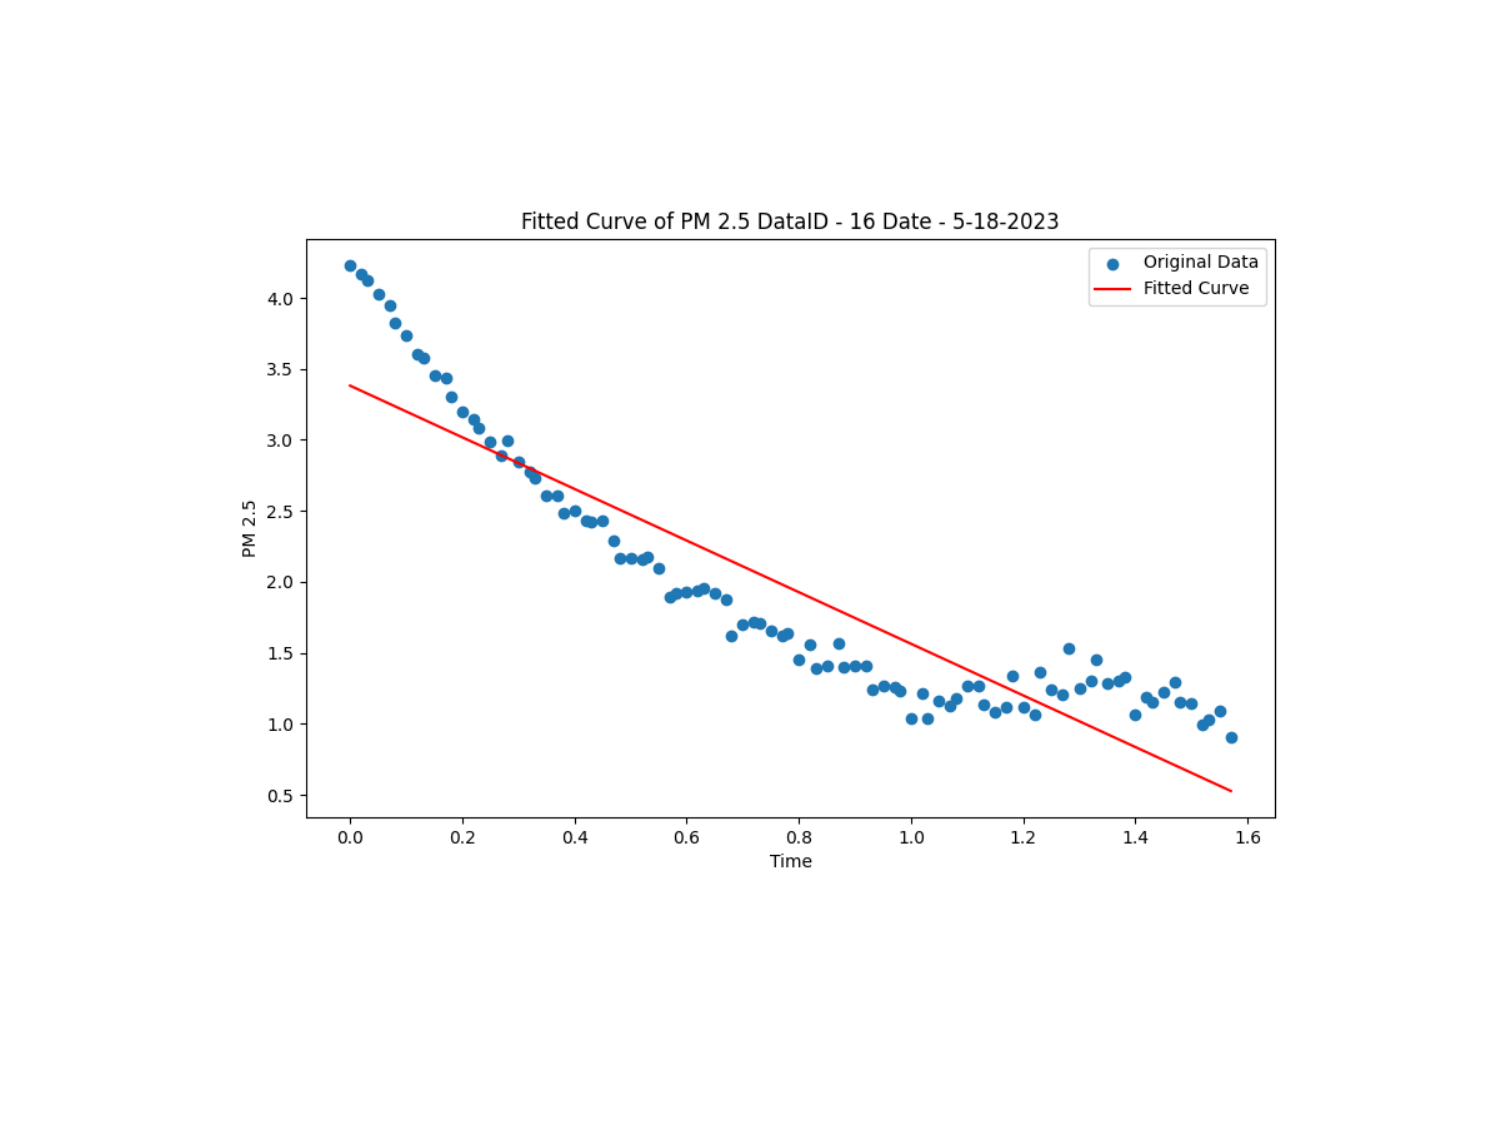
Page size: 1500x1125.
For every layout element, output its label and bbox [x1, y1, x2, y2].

picture [149, 149, 1401, 901]
